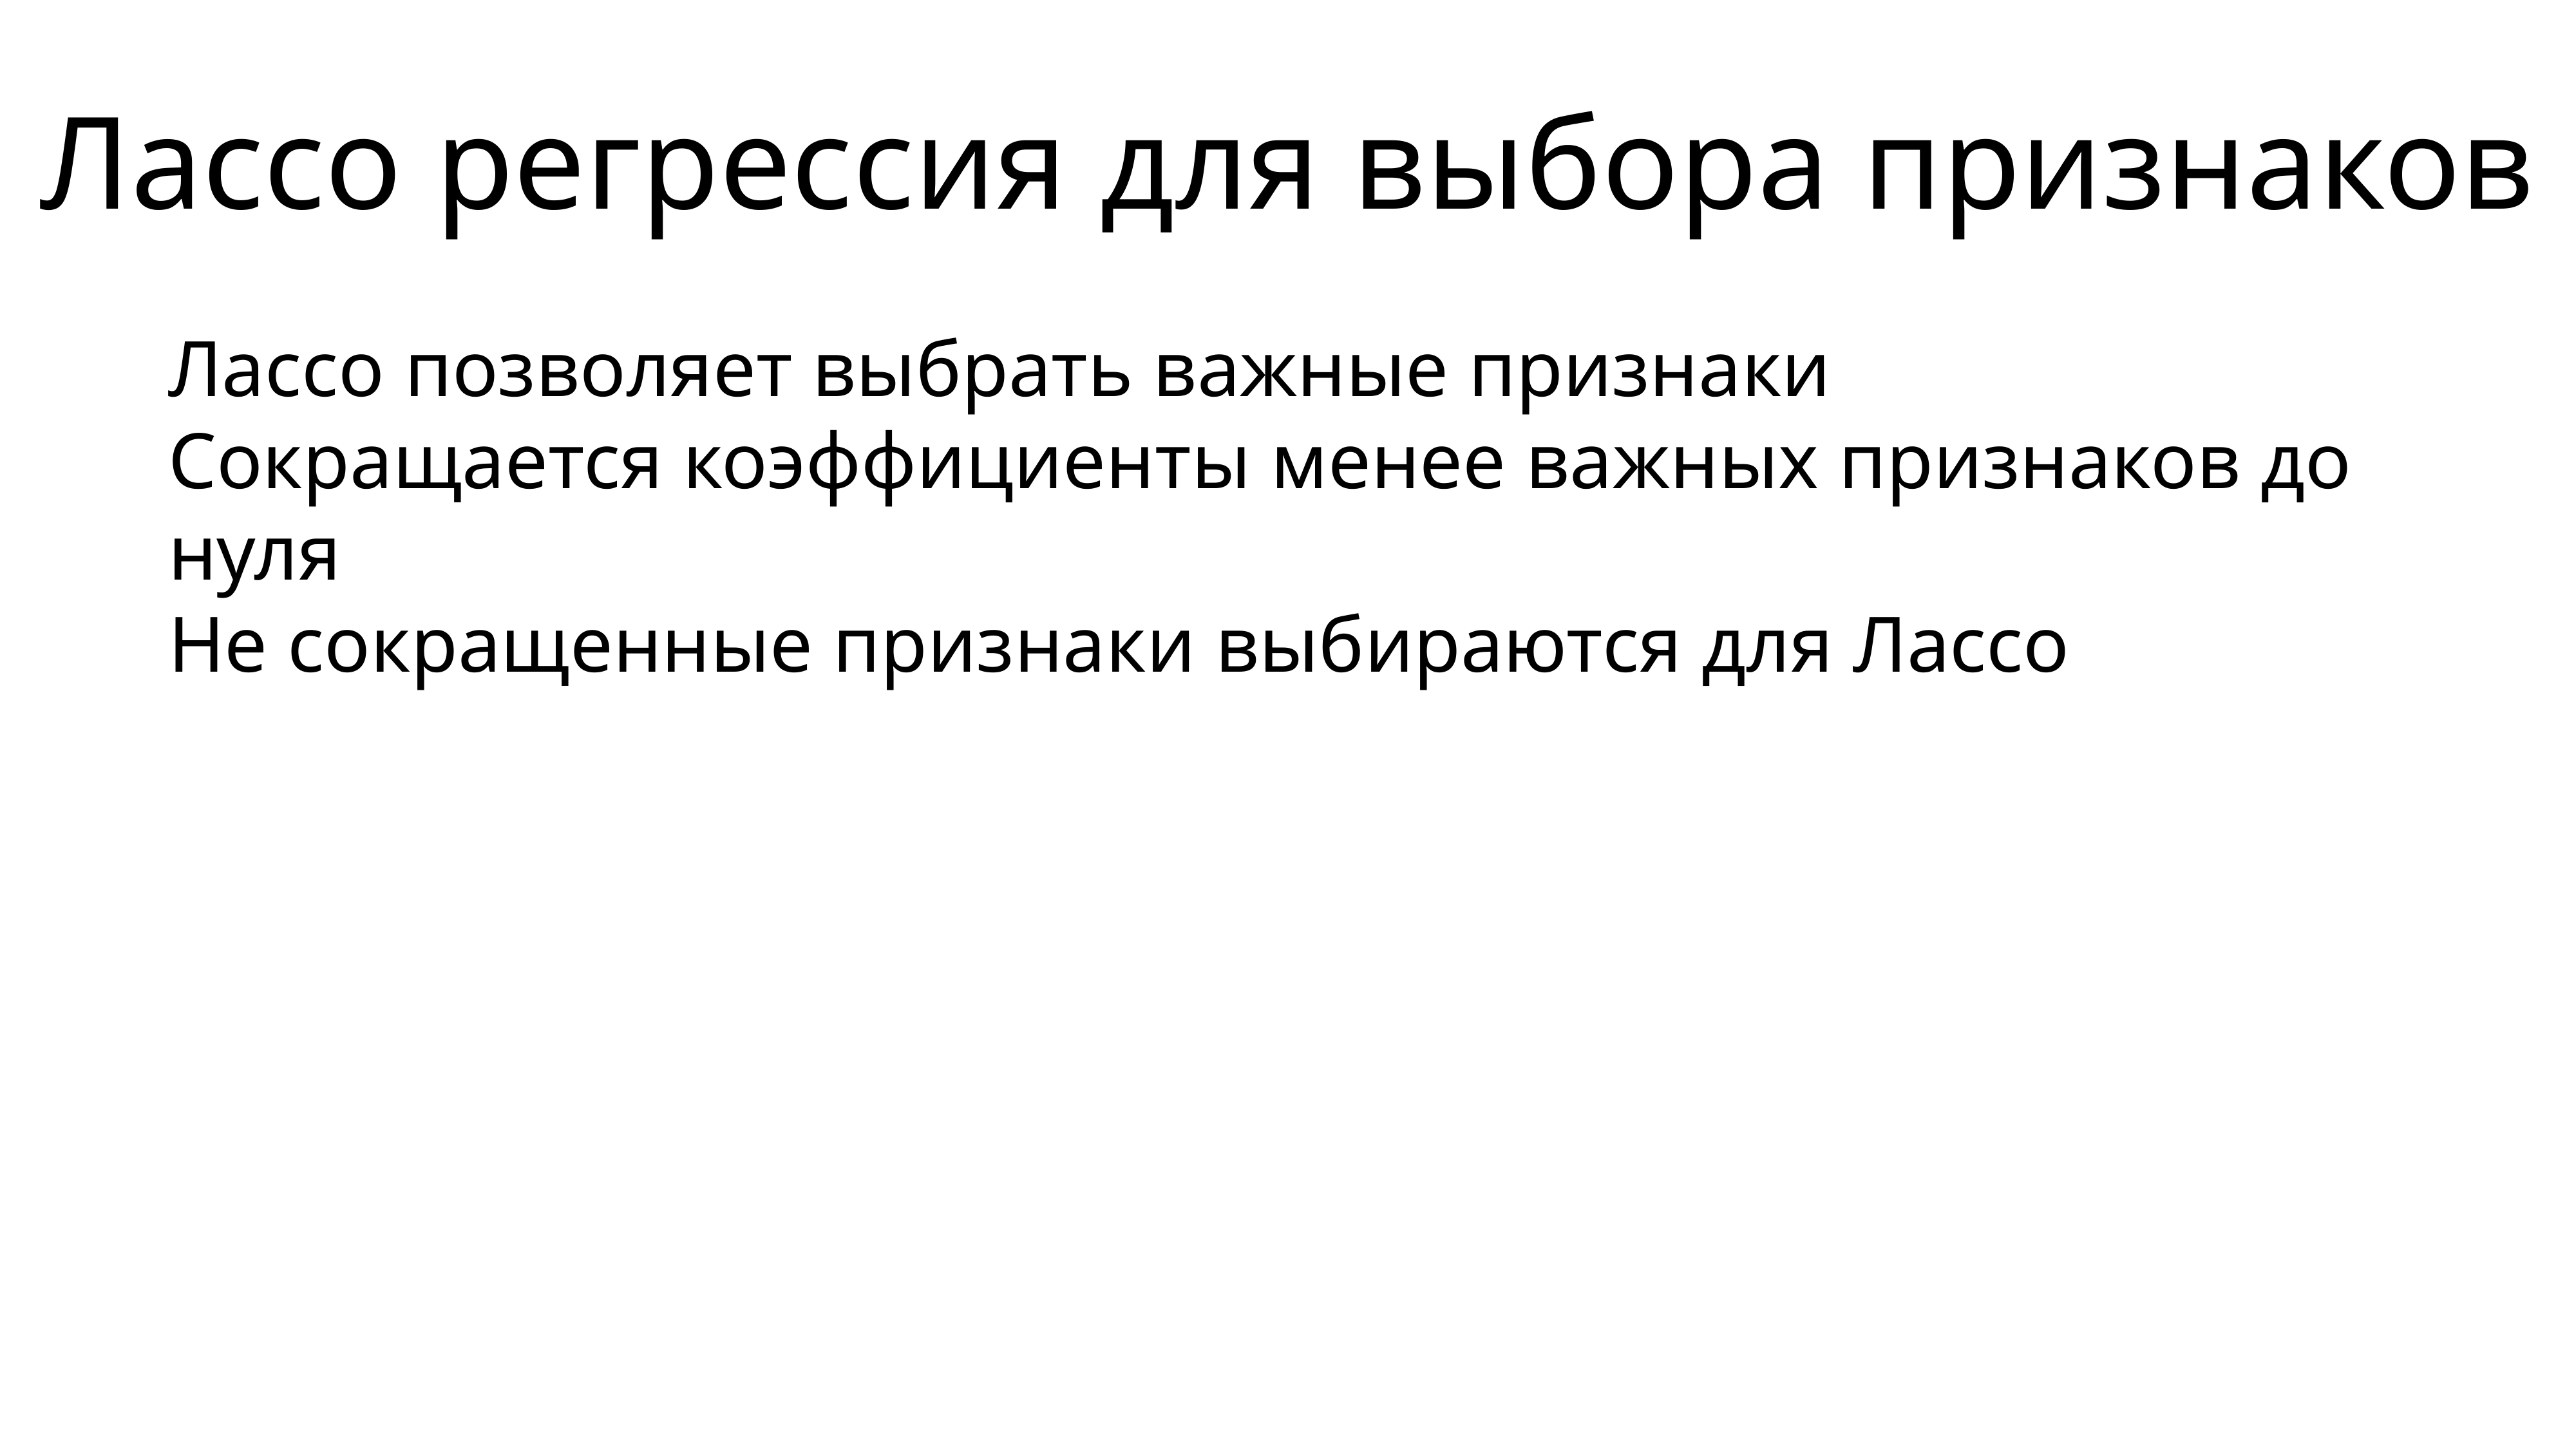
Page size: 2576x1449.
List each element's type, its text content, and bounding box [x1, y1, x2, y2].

text_box Лассо позволяет выбрать важные признаки Сокращается коэффициенты менее важных признаков до нуля Не сокращенные признаки выбираются для Лассо [162, 314, 2507, 693]
text_box Лассо регрессия для выбора признаков [1, 37, 2575, 279]
